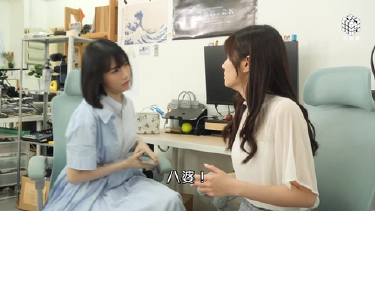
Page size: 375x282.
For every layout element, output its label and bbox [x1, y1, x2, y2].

picture [0, 0, 375, 212]
